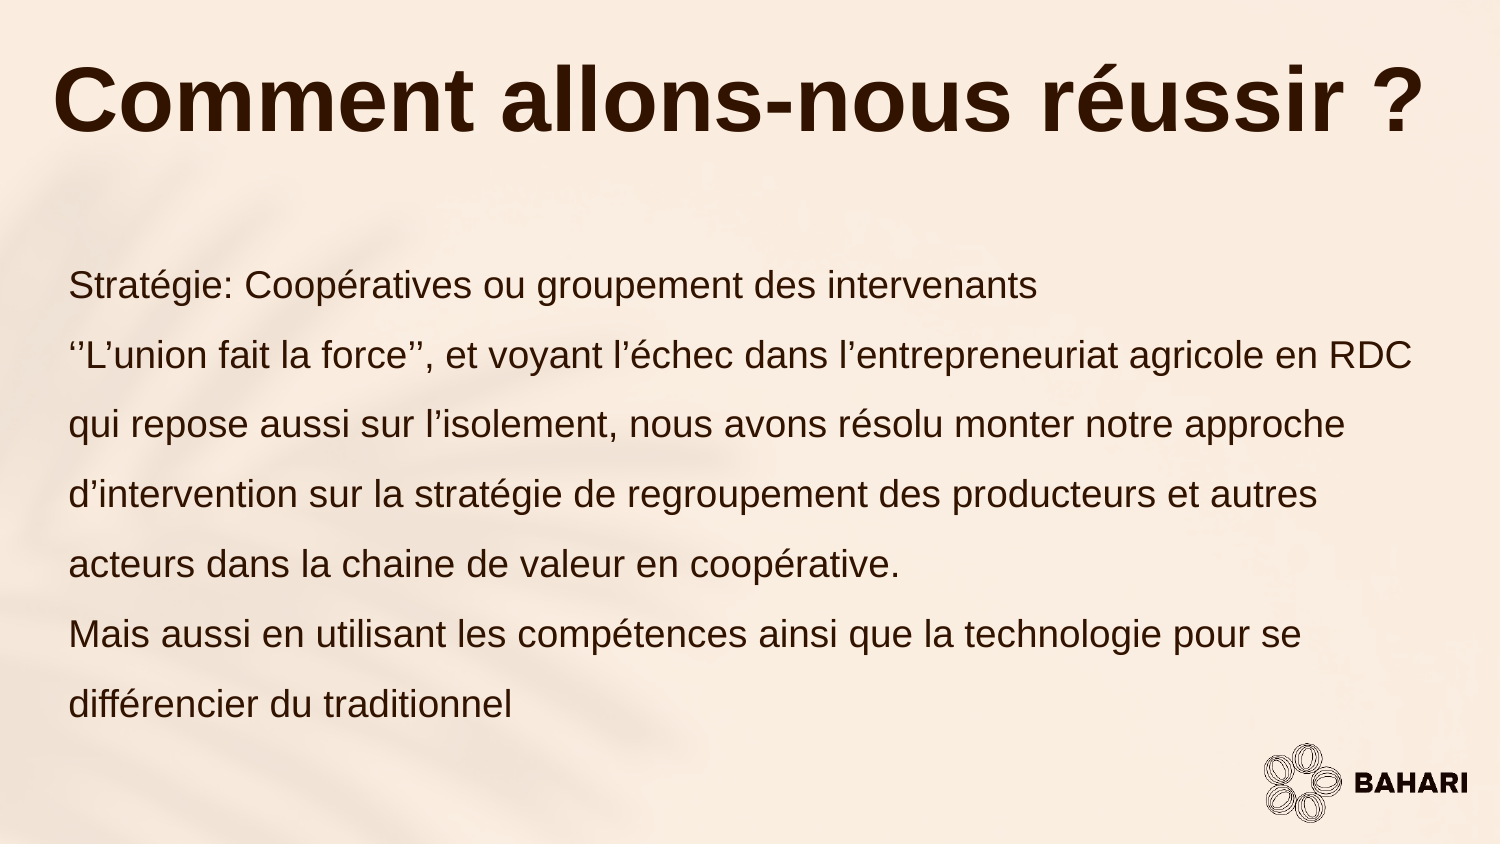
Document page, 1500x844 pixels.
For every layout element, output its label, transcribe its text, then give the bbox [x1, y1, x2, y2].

list Stratégie: Coopératives ou groupement des intervenants ‘’L’union fait la force’’, et voyant l’échec dans l’entrepreneuriat agricole en RDC qui repose aussi sur l’isolement, nous avons résolu monter notre approche d’intervention sur la stratégie de regroupement des producteurs et autres acteurs dans la chaine de valeur en coopérative. Mais aussi en utilisant les compétences ainsi que la technologie pour se différencier du traditionnel [68, 236, 1419, 726]
title Comment allons-nous réussir ? [37, 37, 1449, 152]
picture [1147, 670, 1500, 844]
